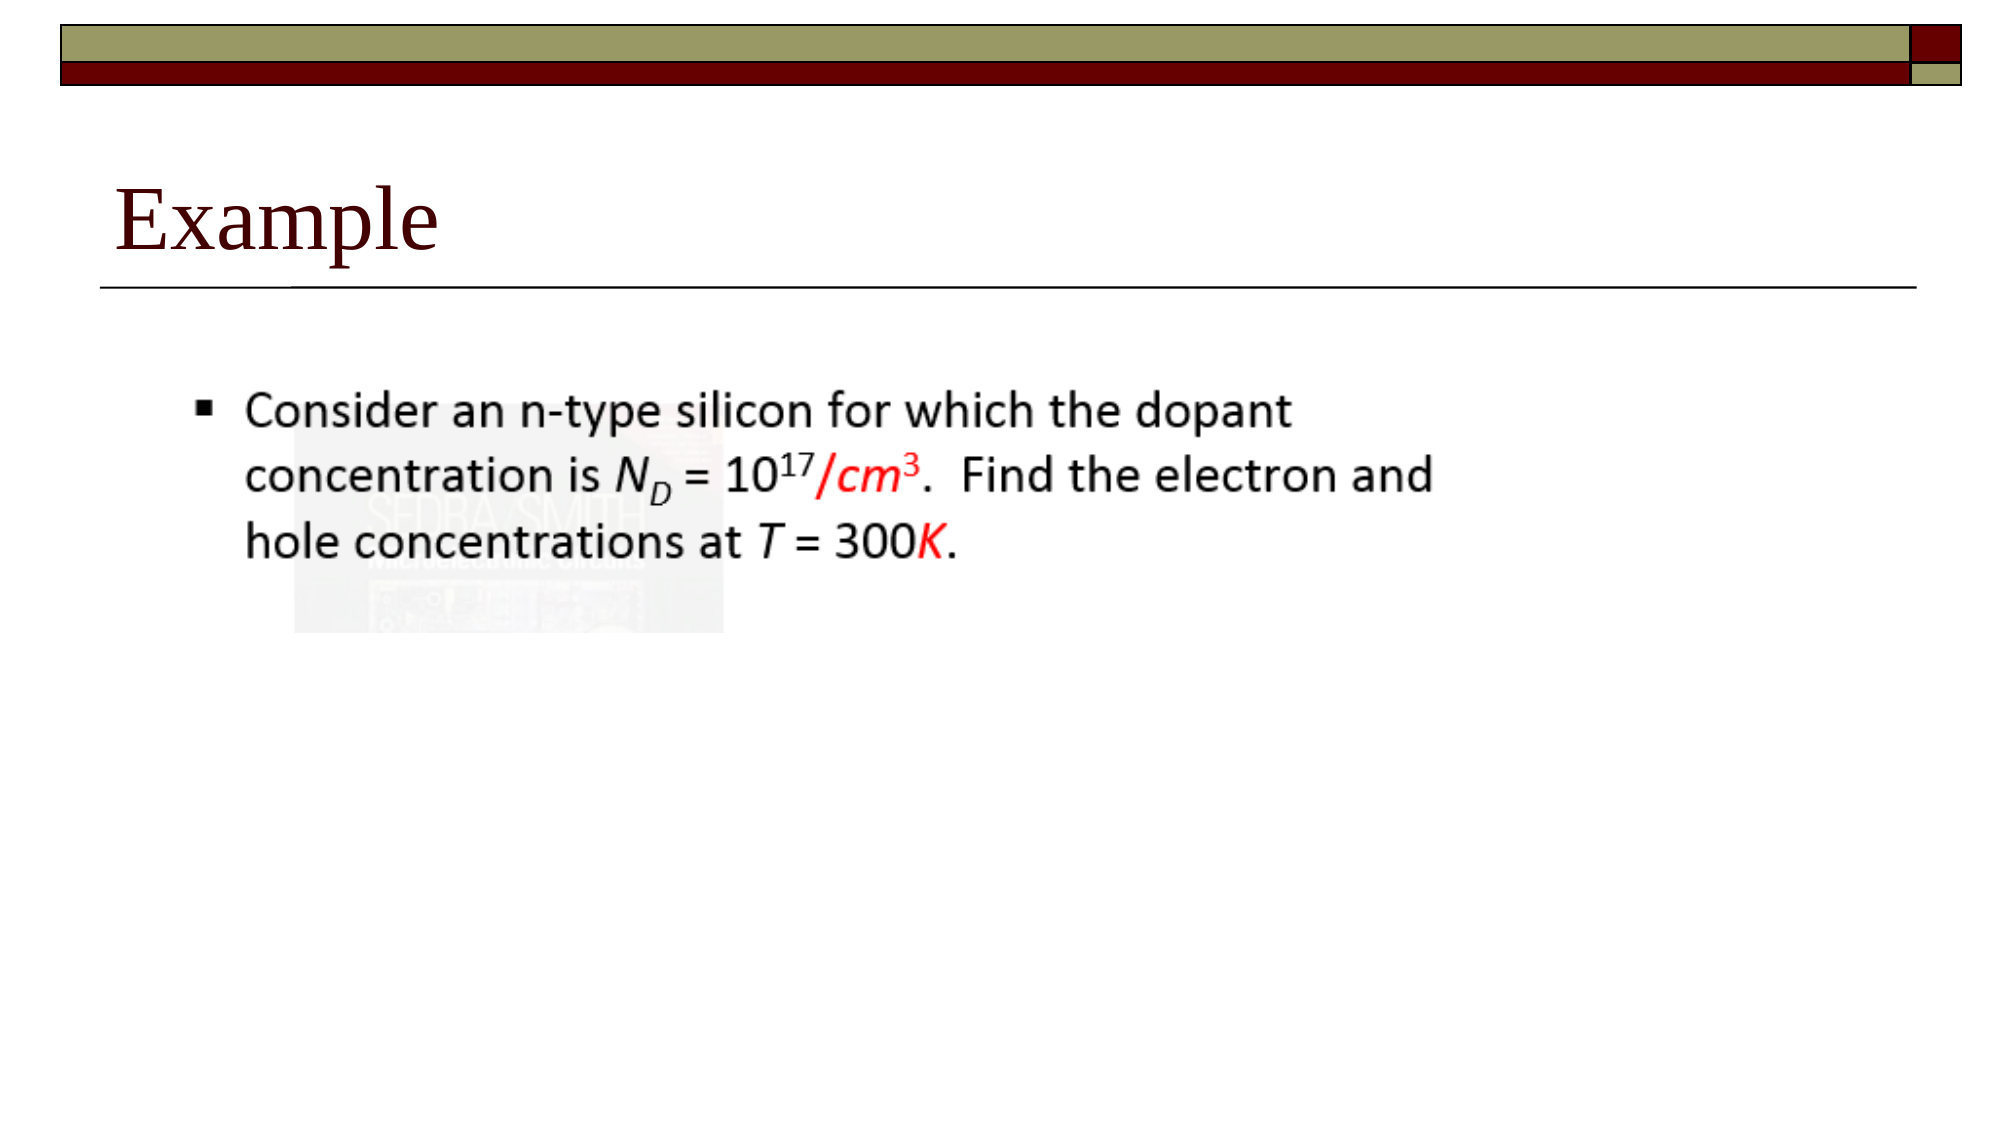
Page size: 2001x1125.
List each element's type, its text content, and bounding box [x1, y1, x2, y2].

title Example [99, 87, 1900, 275]
picture [176, 371, 1493, 633]
